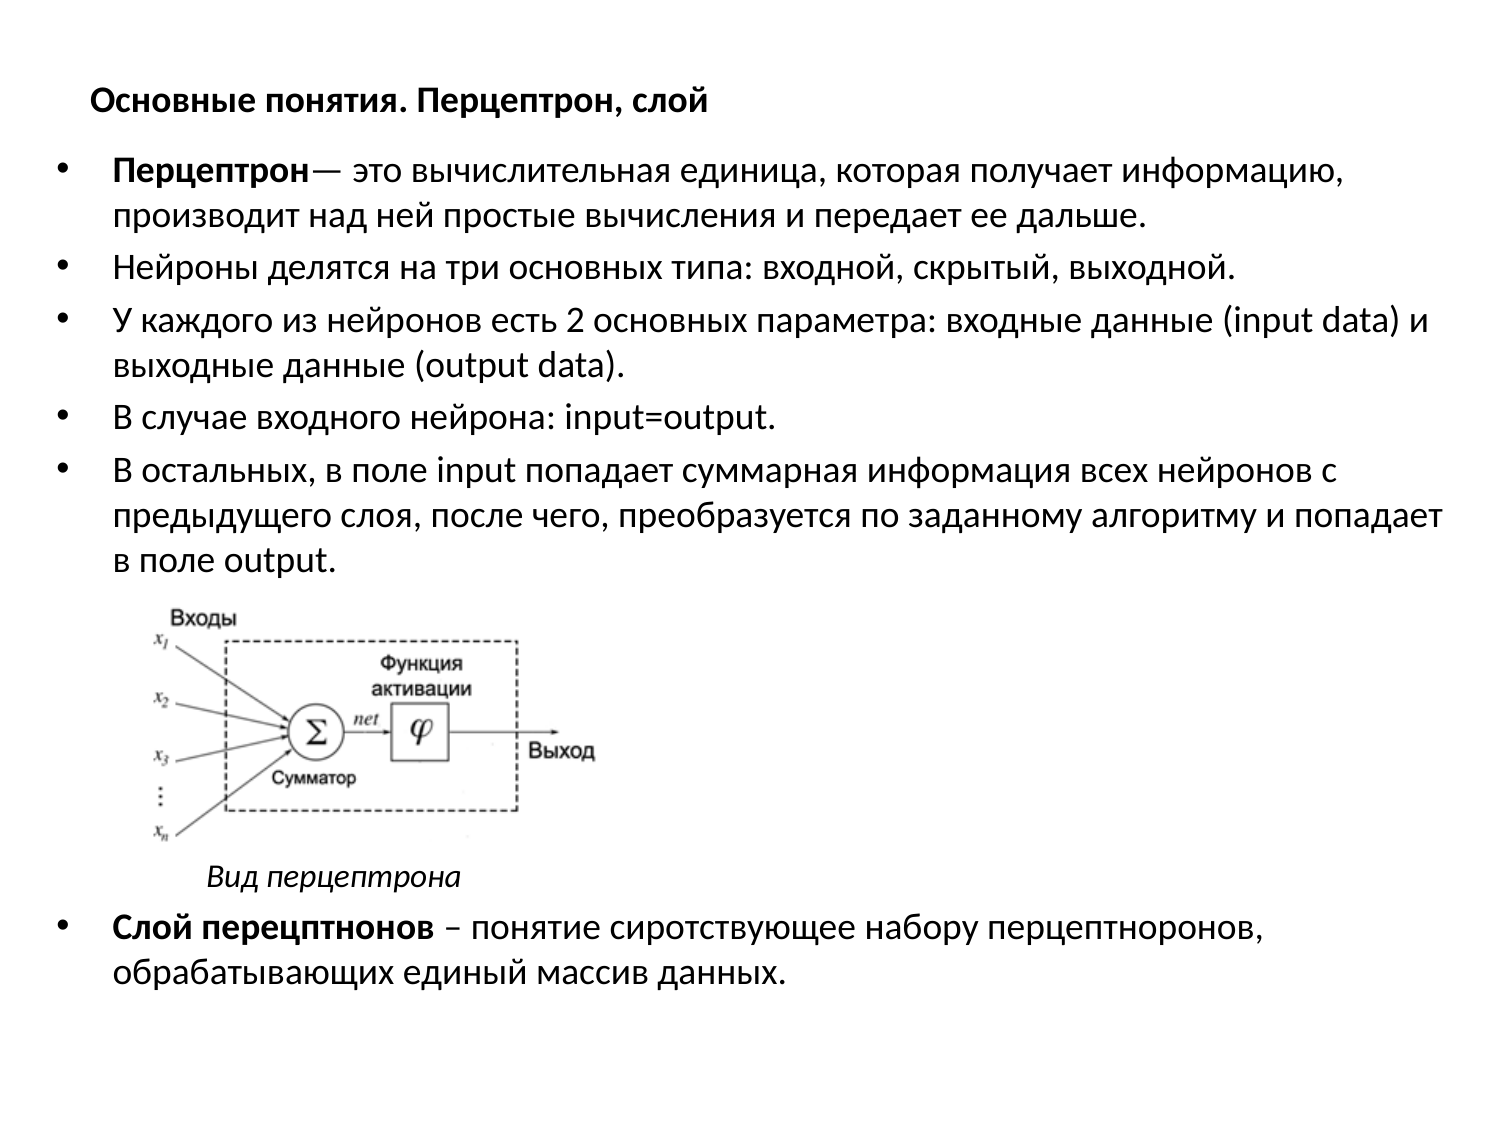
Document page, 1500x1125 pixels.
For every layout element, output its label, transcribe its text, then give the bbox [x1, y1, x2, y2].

title Основные понятия. Перцептрон, слой [75, 45, 1425, 137]
picture [135, 597, 602, 860]
list Перцептрон— это вычислительная единица, которая получает информацию, производит над ней простые вычисления и передает ее дальше. Нейроны делятся на три основных типа: входной, скрытый, выходной. У каждого из нейронов есть 2 основных параметра: входные данные (input data) и выходные данные (output data). В случае входного нейрона: input=output. В остальных, в поле input попадает суммарная информация всех нейронов с предыдущего слоя, после чего, преобразуется по заданному алгоритму и попадает в поле output. Вид перцептрона Слой перецптнонов – понятие сиротствующее набору перцептноронов, обрабатывающих единый массив данных. [41, 137, 1471, 1071]
